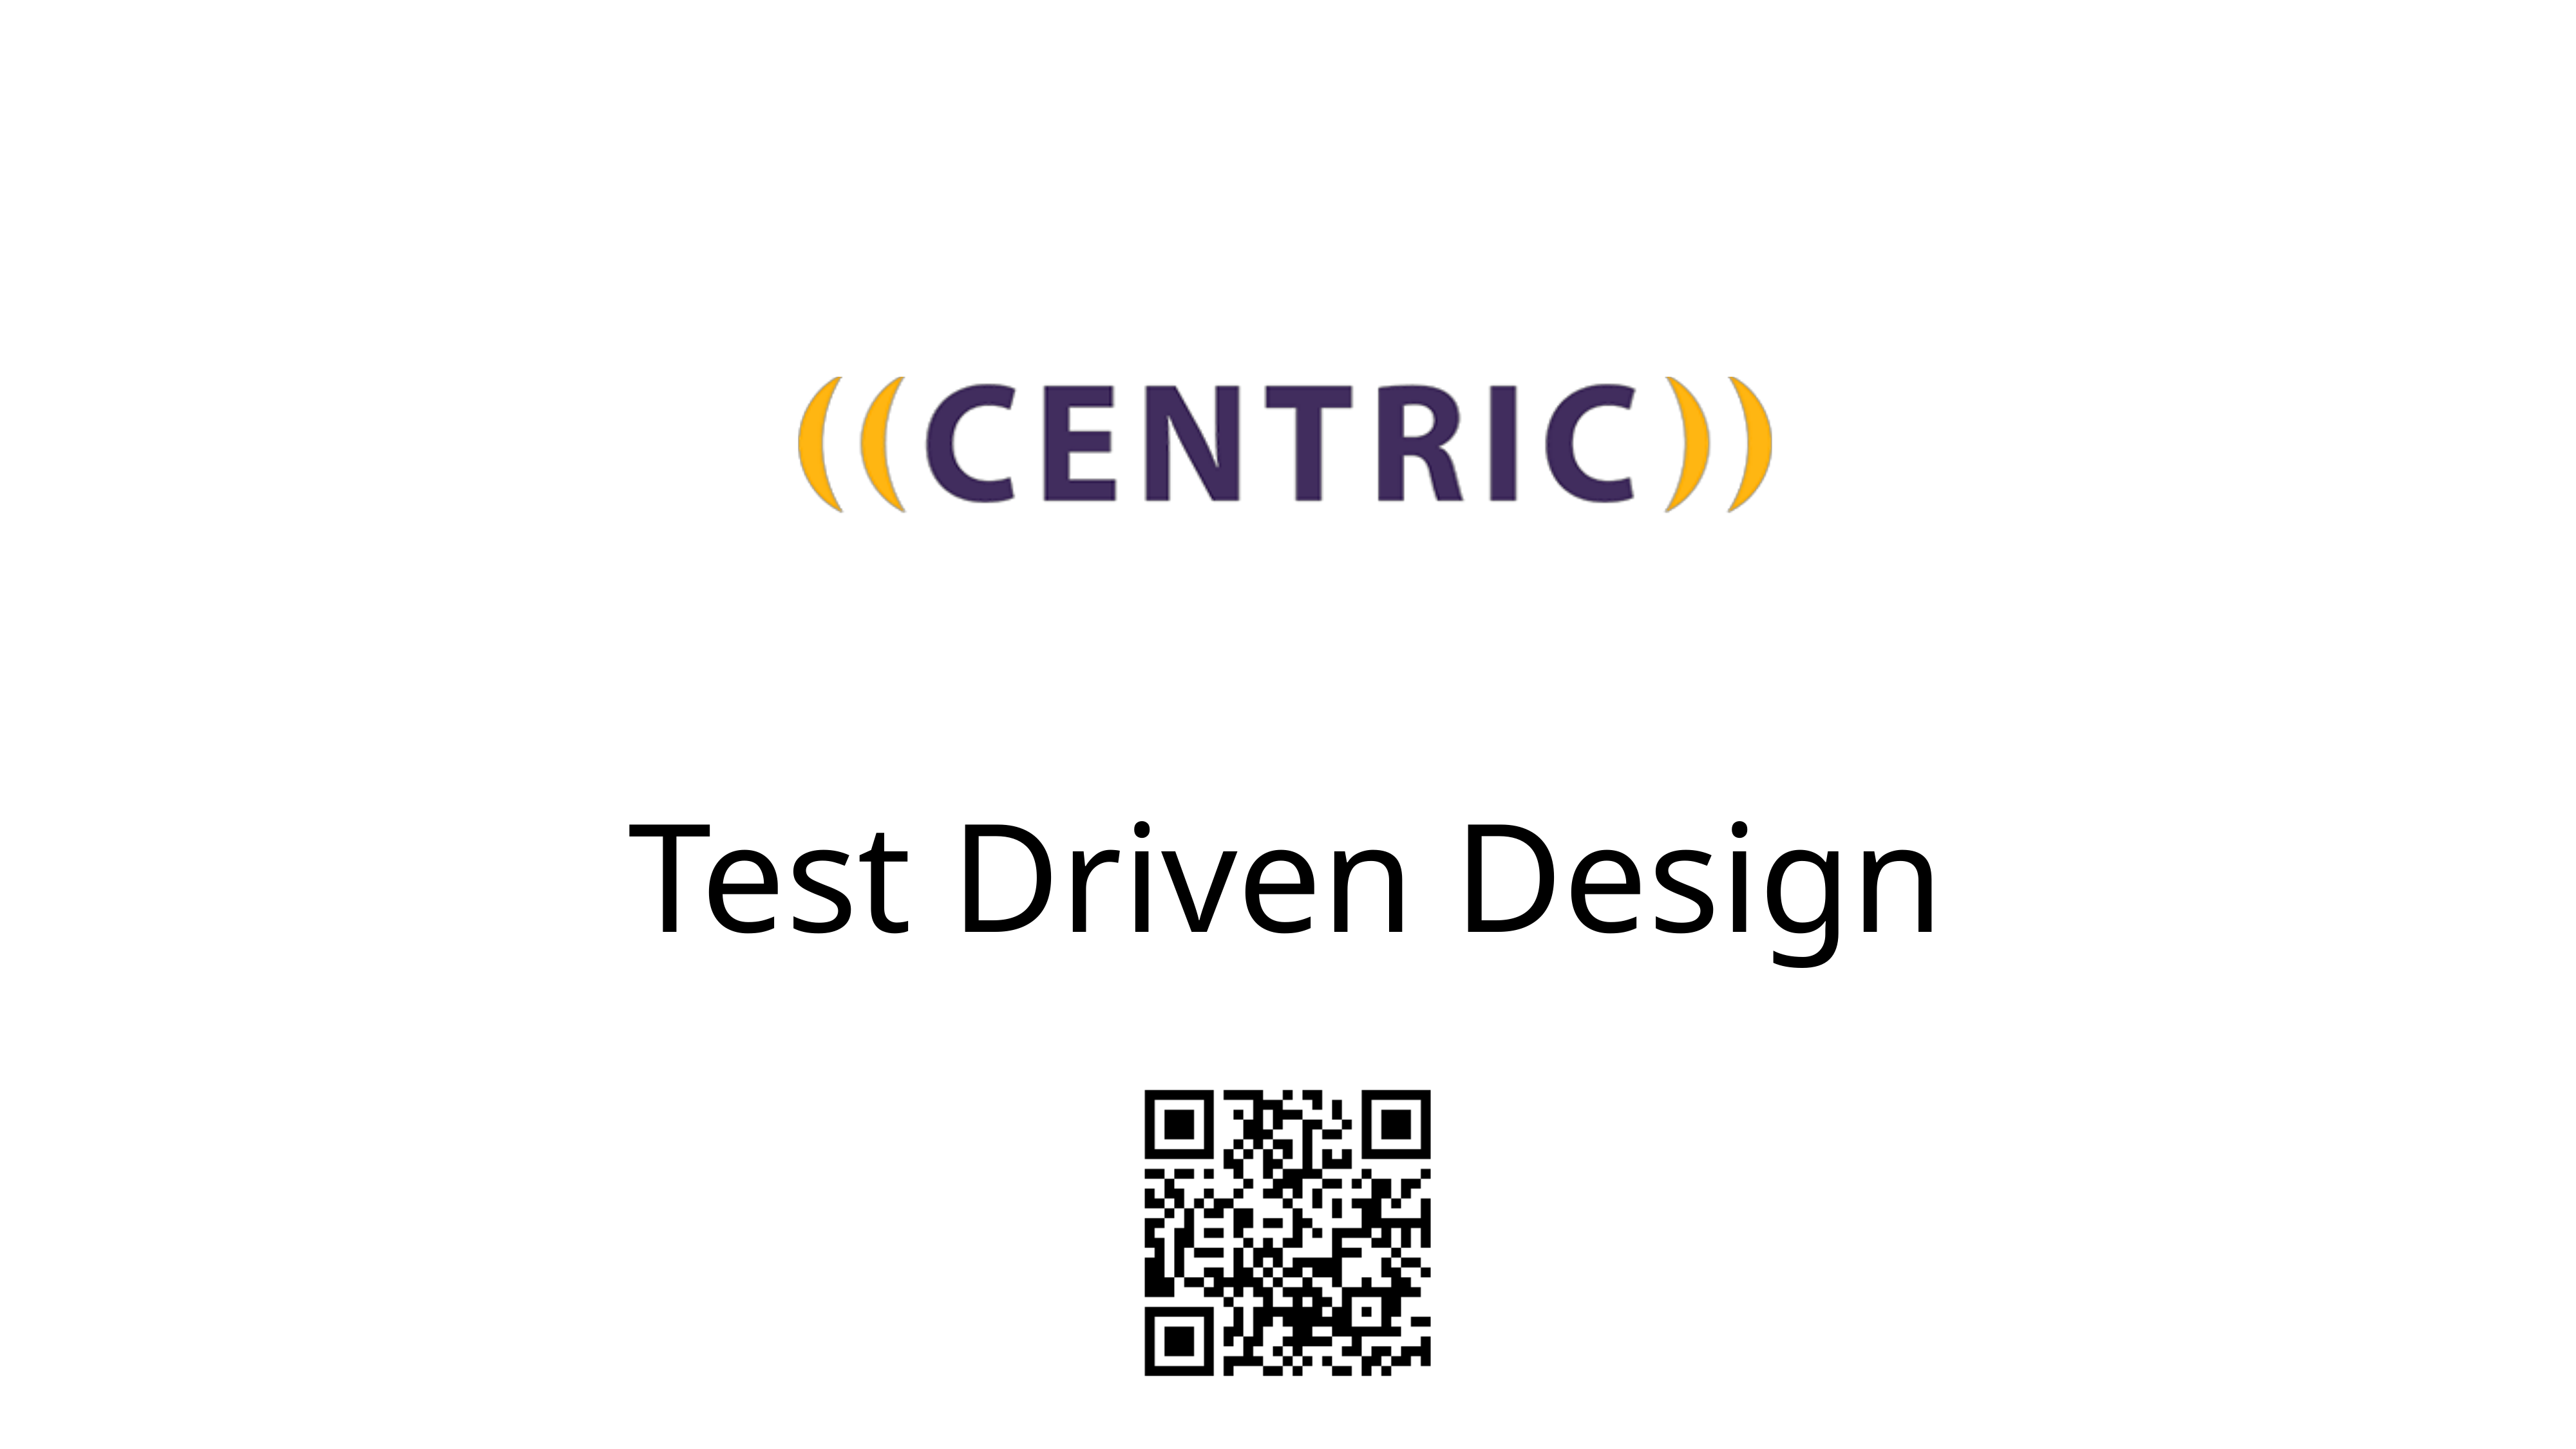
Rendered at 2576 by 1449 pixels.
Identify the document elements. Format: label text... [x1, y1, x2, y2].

title Test Driven Design [509, 478, 2065, 971]
picture [795, 377, 1778, 515]
picture [1103, 1048, 1473, 1418]
